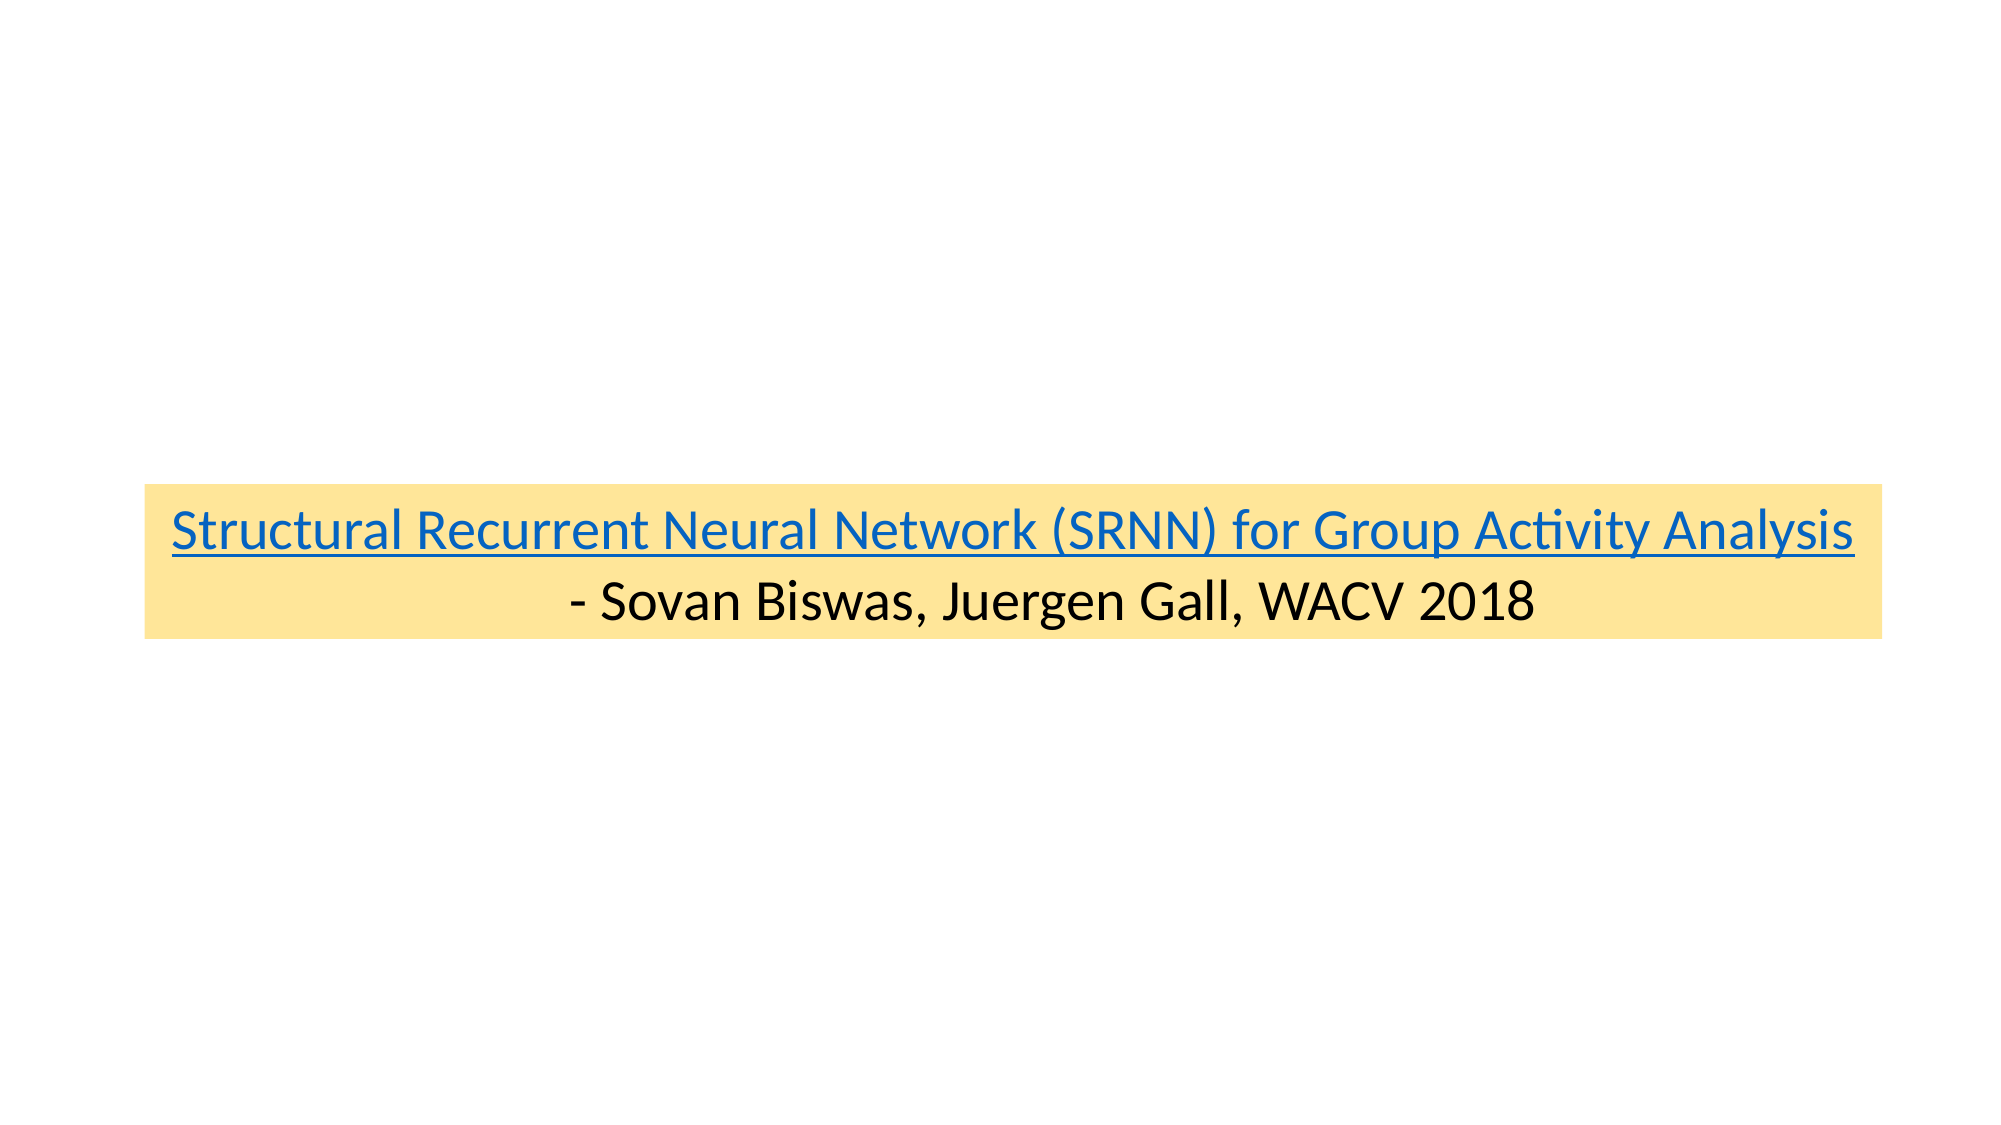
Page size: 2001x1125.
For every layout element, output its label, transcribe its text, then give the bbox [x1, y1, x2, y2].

text_box Structural Recurrent Neural Network (SRNN) for Group Activity Analysis - Sovan Biswas, Juergen Gall, WACV 2018 [144, 484, 1883, 639]
